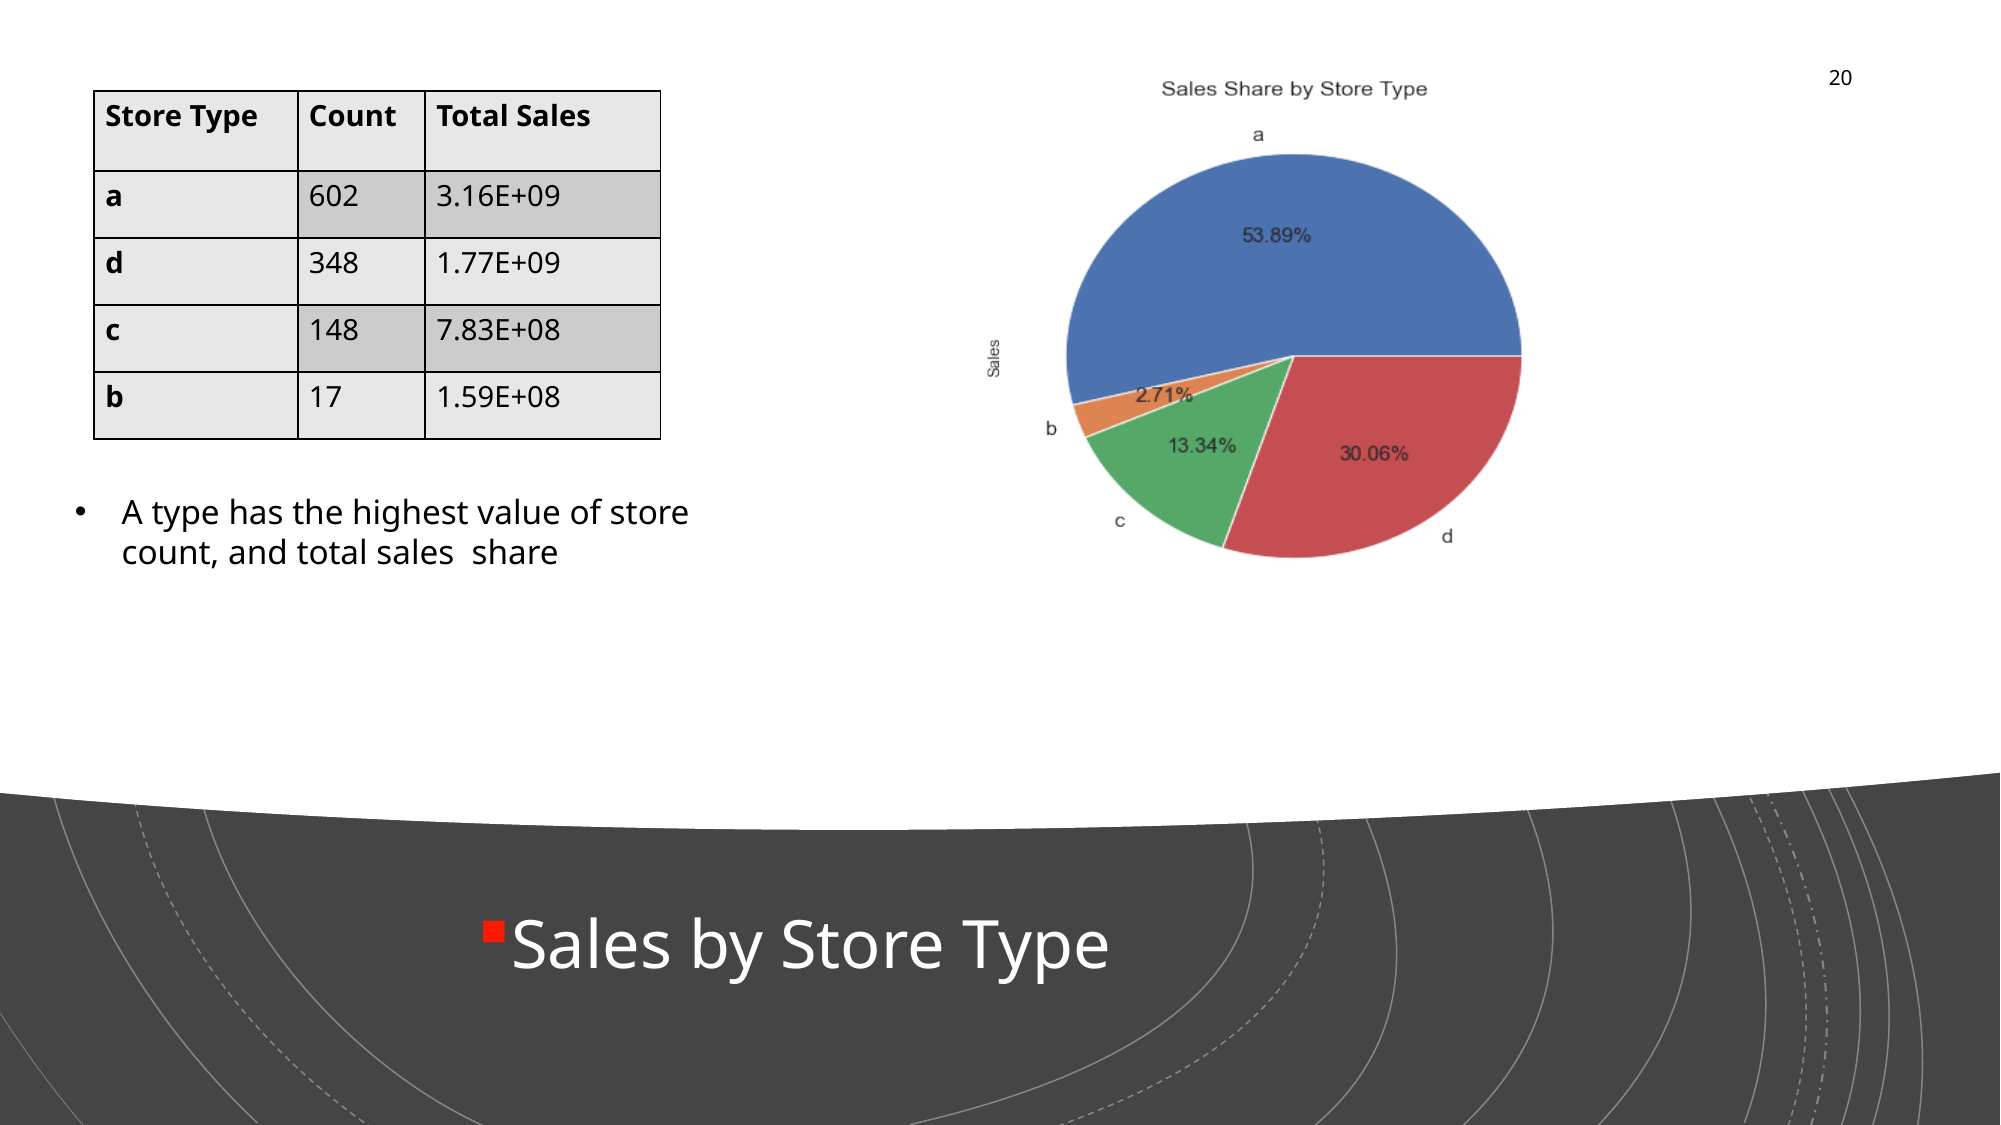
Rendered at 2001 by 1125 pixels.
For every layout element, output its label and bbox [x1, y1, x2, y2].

picture [977, 72, 1589, 620]
text_box [0, 0, 2000, 1125]
